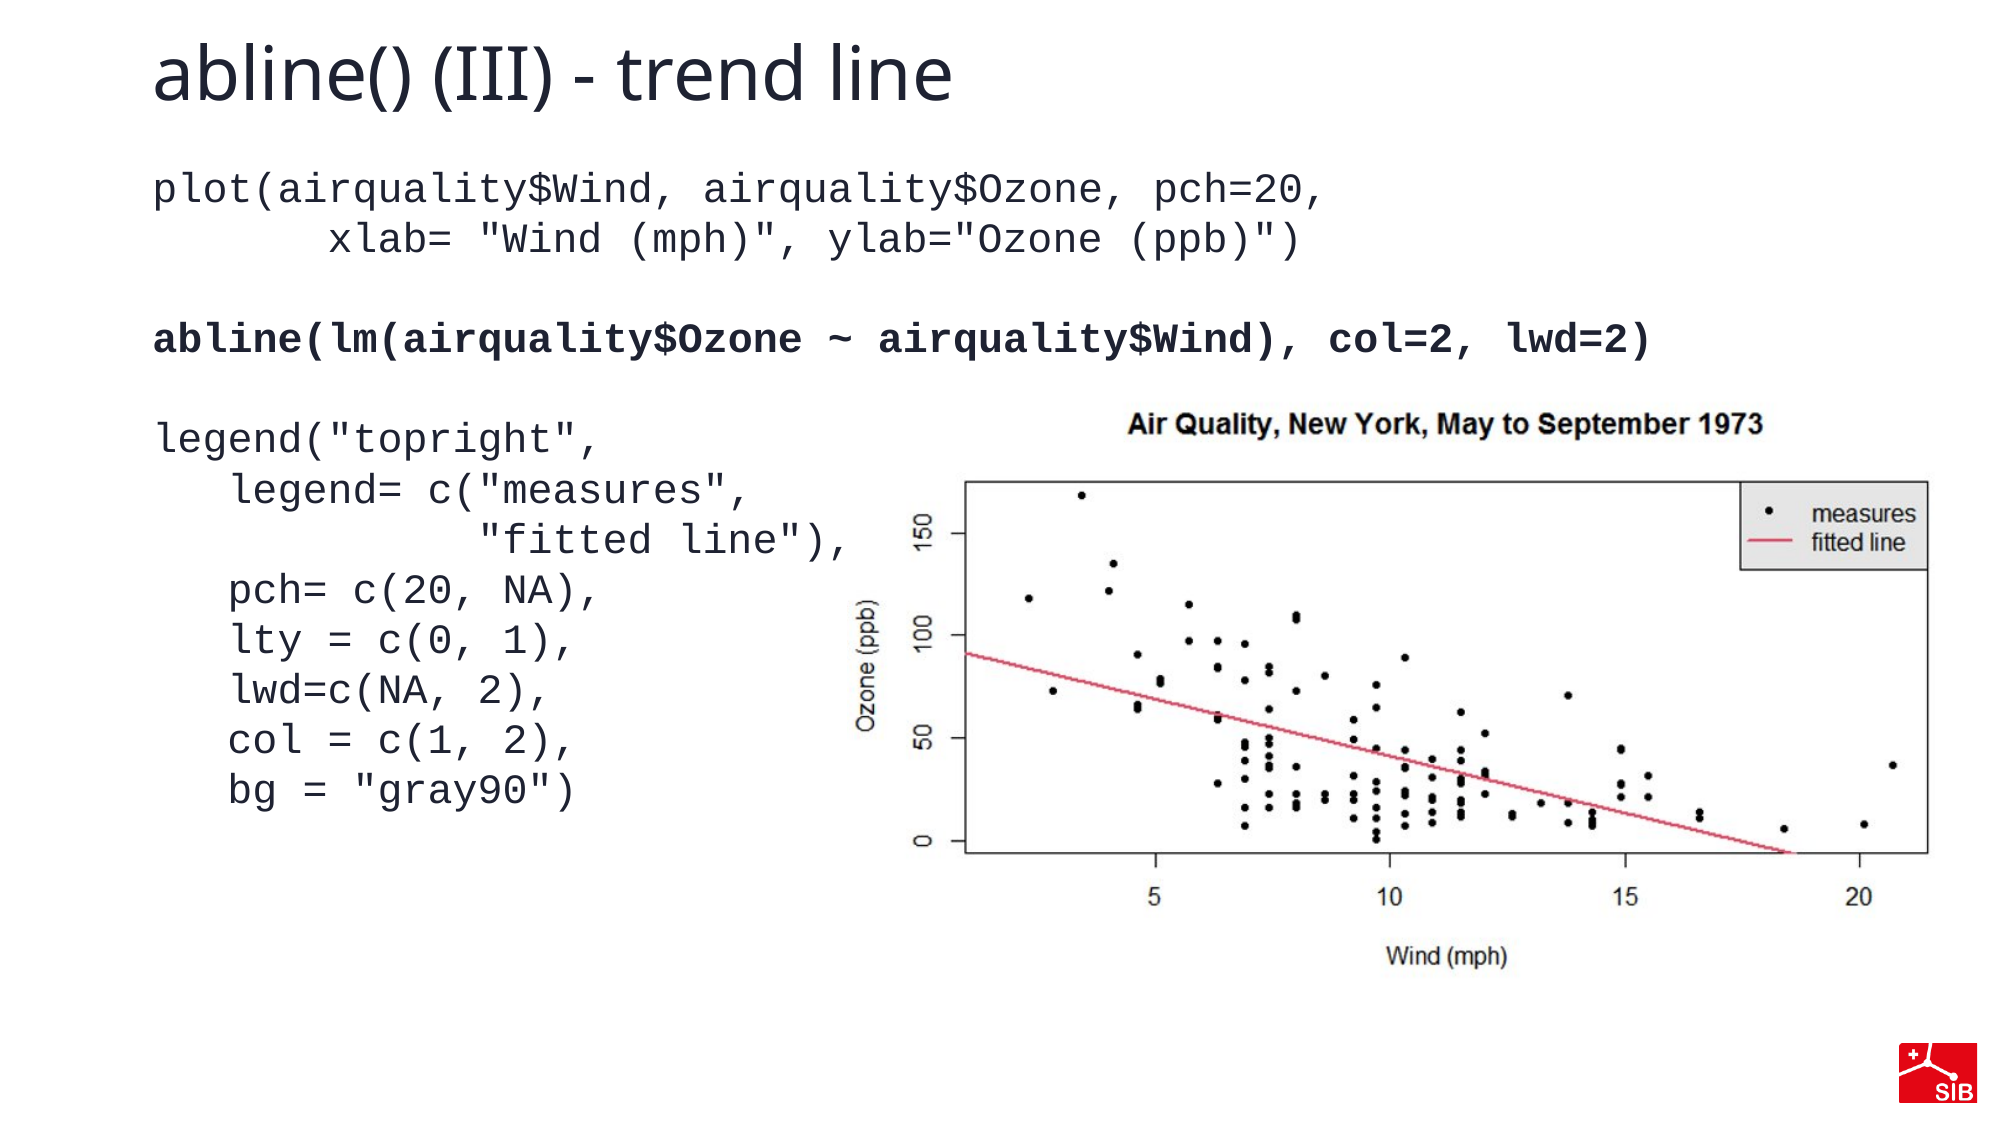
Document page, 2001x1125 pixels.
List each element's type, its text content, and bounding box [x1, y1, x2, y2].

list plot(airquality$Wind, airquality$Ozone, pch=20, xlab= "Wind (mph)", ylab="Ozone (ppb)") abline(lm(airquality$Ozone ~ airquality$Wind), col=2, lwd=2) legend("topright", legend= c("measures", "fitted line"), pch= c(20, NA), lty = c(0, 1), lwd=c(NA, 2), col = c(1, 2), bg = "gray90") [137, 153, 1863, 932]
picture [847, 363, 1989, 1001]
title abline() (III) - trend line [137, 42, 1863, 117]
